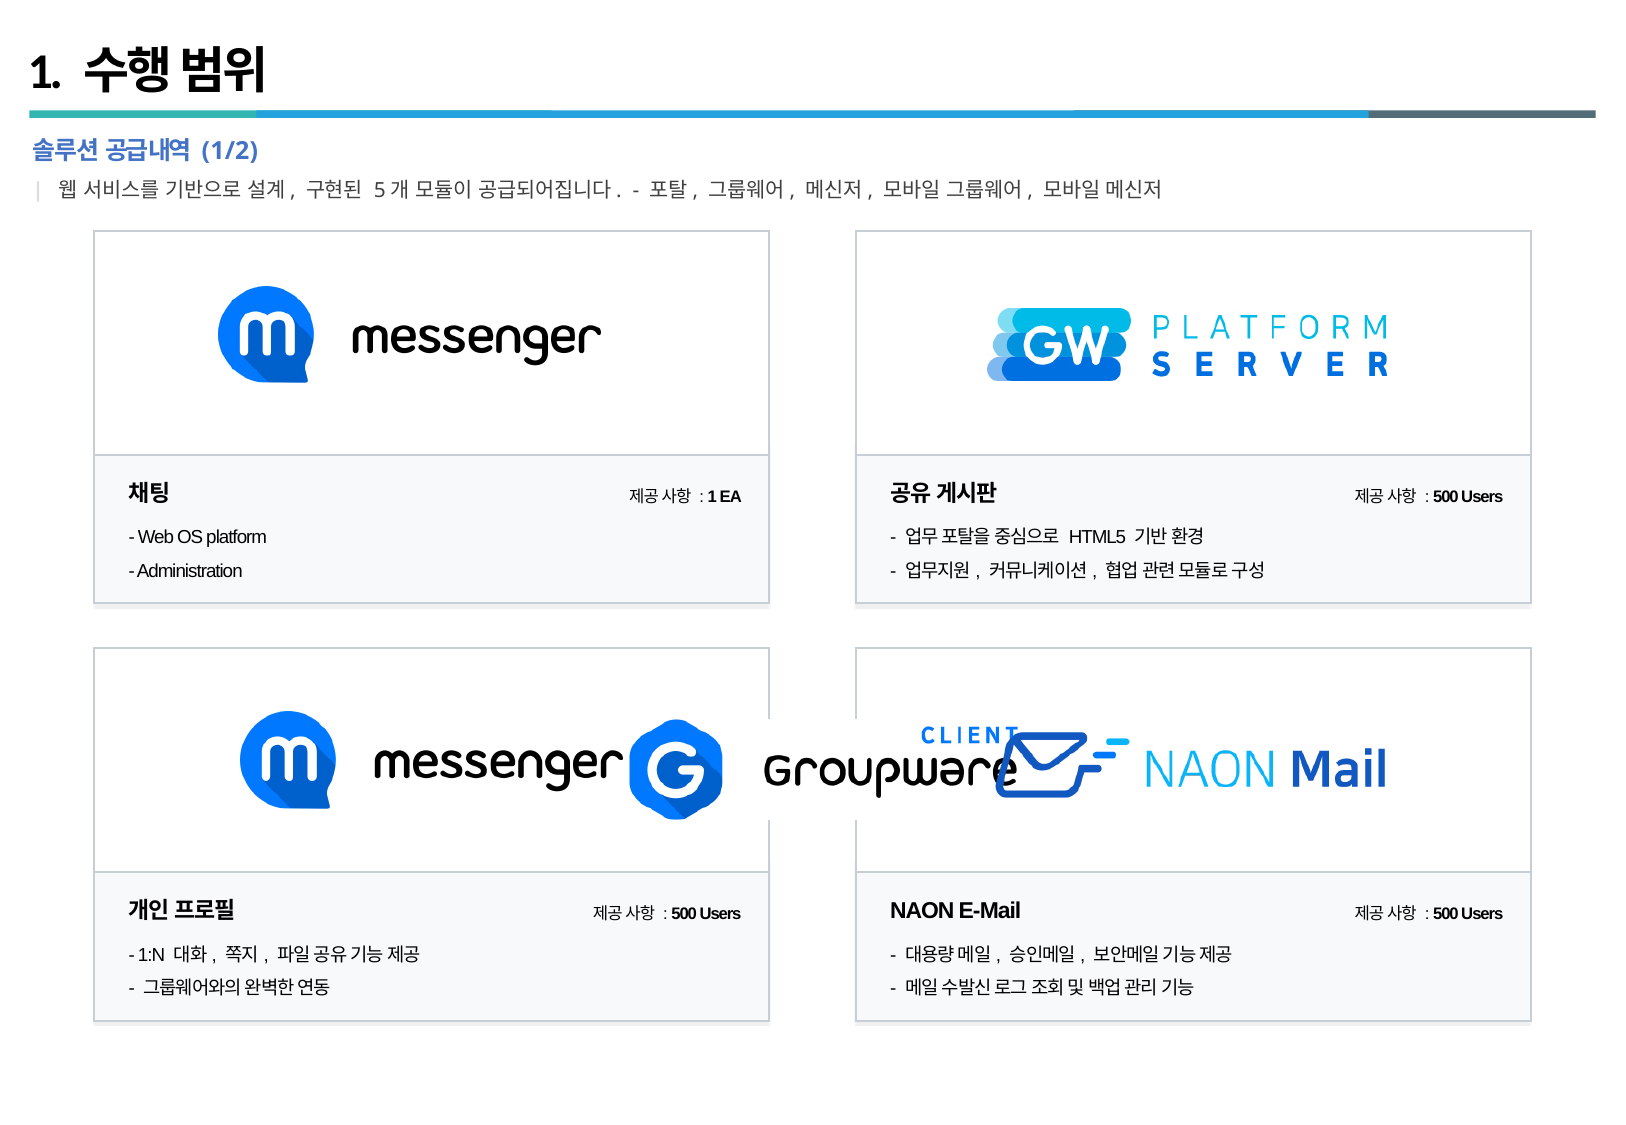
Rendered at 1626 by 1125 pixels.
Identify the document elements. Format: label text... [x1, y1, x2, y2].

title 1. 수행 범위 [12, 30, 927, 114]
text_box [94, 231, 1531, 1021]
text_box 솔루션 공급 내역 ( 1 / 2 ) [17, 126, 1596, 169]
picture [218, 286, 601, 383]
text_box | 웹 서비스를 기반으로 설계, 구현된 5개 모듈이 공급되어집니다. - 포탈, 그룹웨어, 메신저, 모바일 그룹웨어, 모바일 메신저 [17, 169, 1596, 210]
